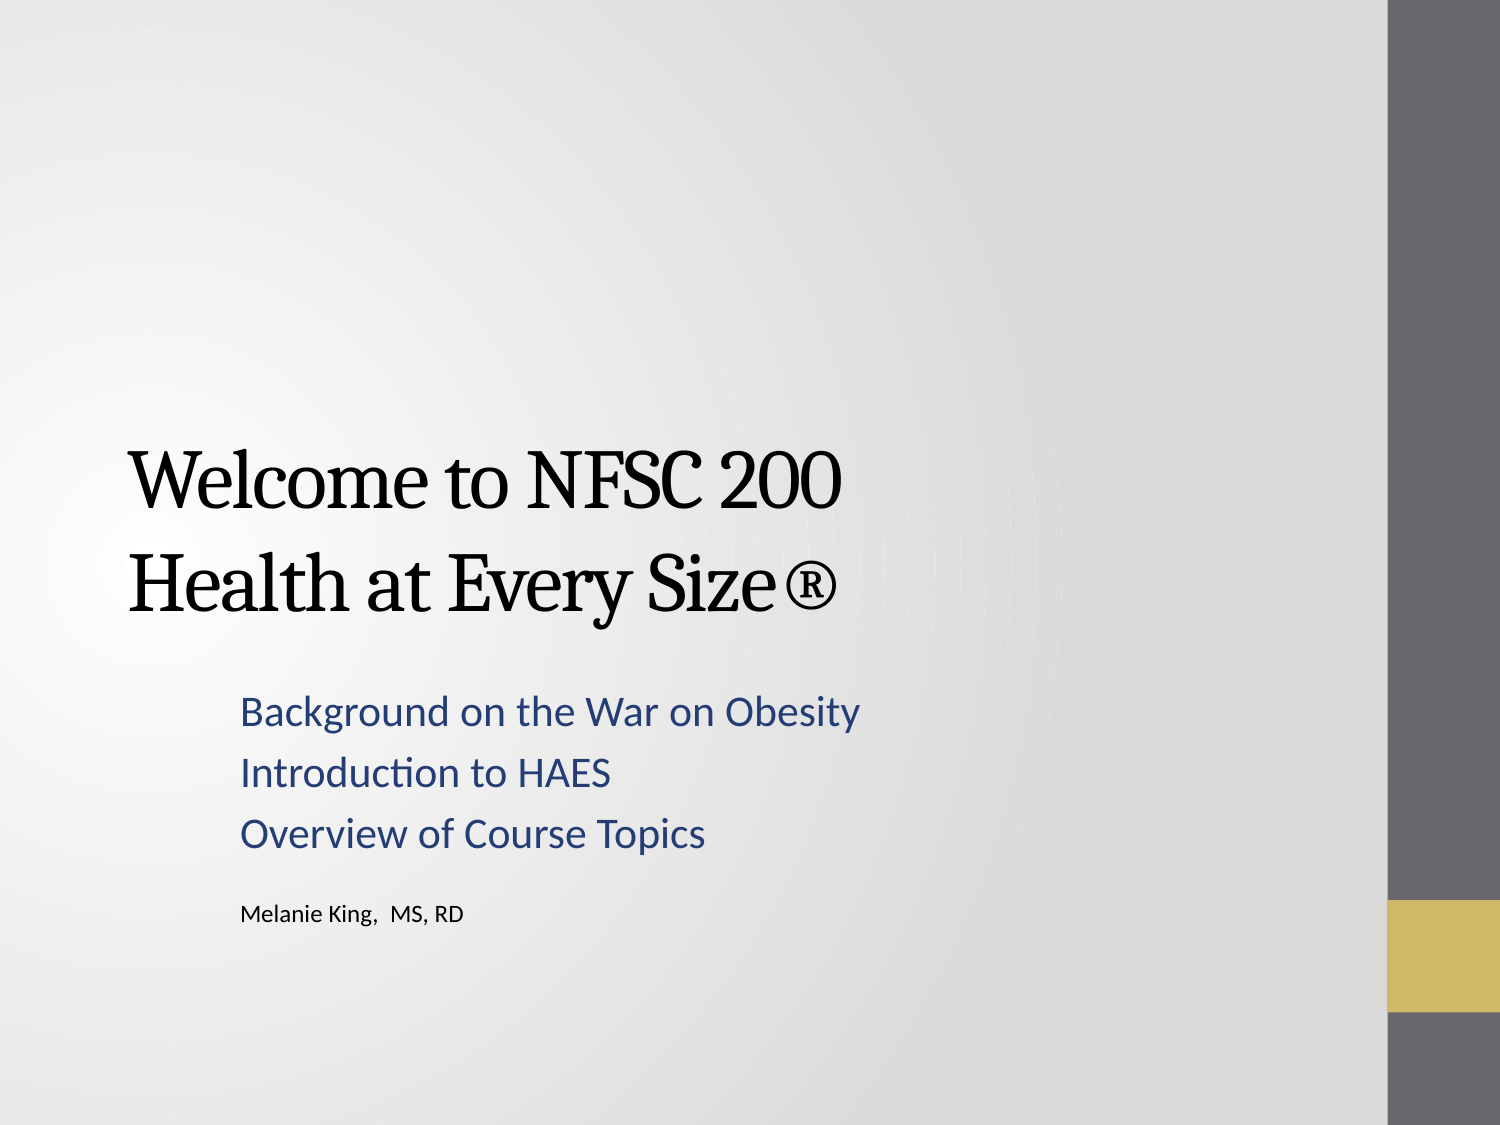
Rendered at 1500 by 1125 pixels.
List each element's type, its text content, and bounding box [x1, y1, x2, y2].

subtitle Background on the War on Obesity Introduction to HAES Overview of Course Topics Melanie King, MS, RD [225, 675, 1275, 938]
title Welcome to NFSC 200 Health at Every Size® [112, 312, 1350, 738]
